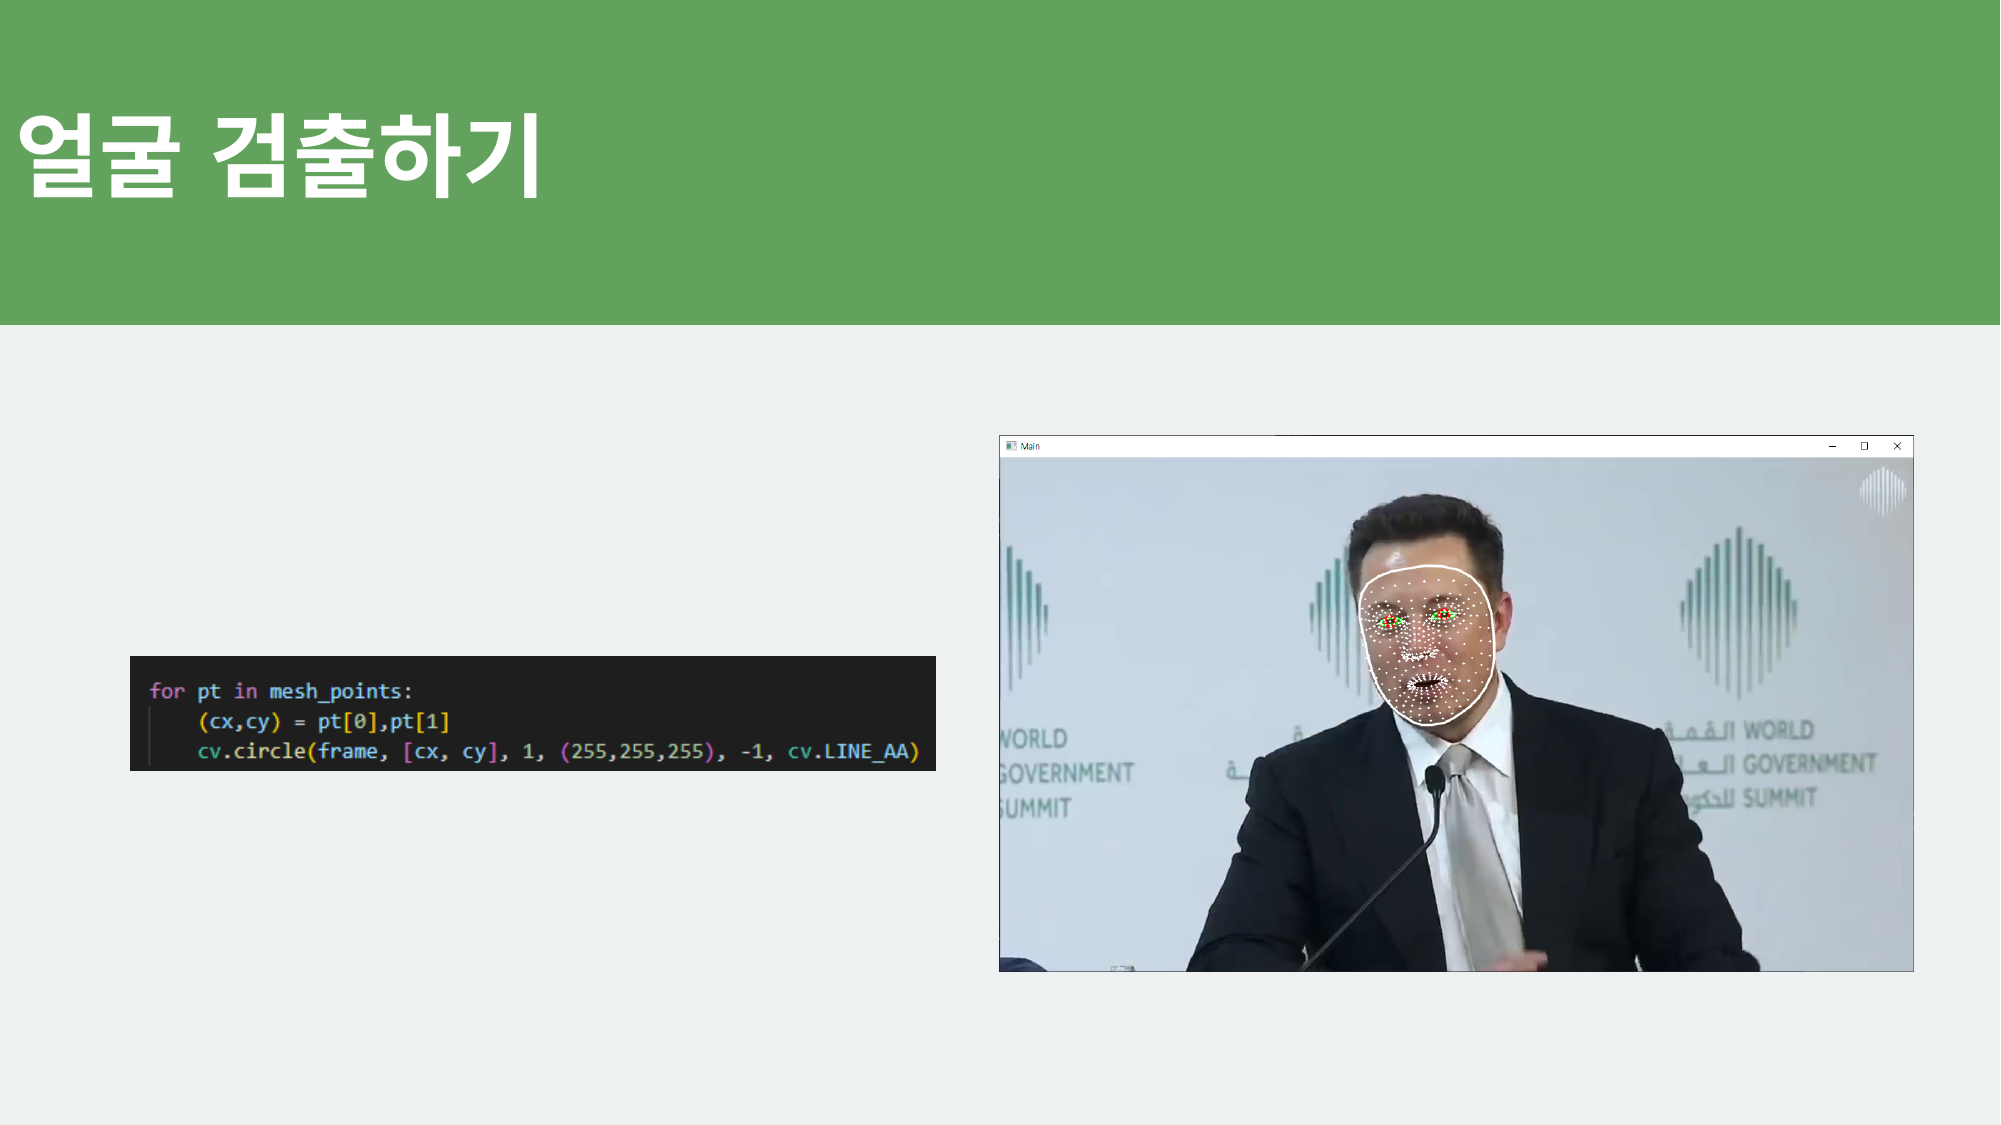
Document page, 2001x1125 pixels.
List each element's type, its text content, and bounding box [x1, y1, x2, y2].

picture [130, 656, 936, 771]
title 얼굴 검출하기 [0, 53, 1797, 268]
picture [999, 435, 1914, 972]
